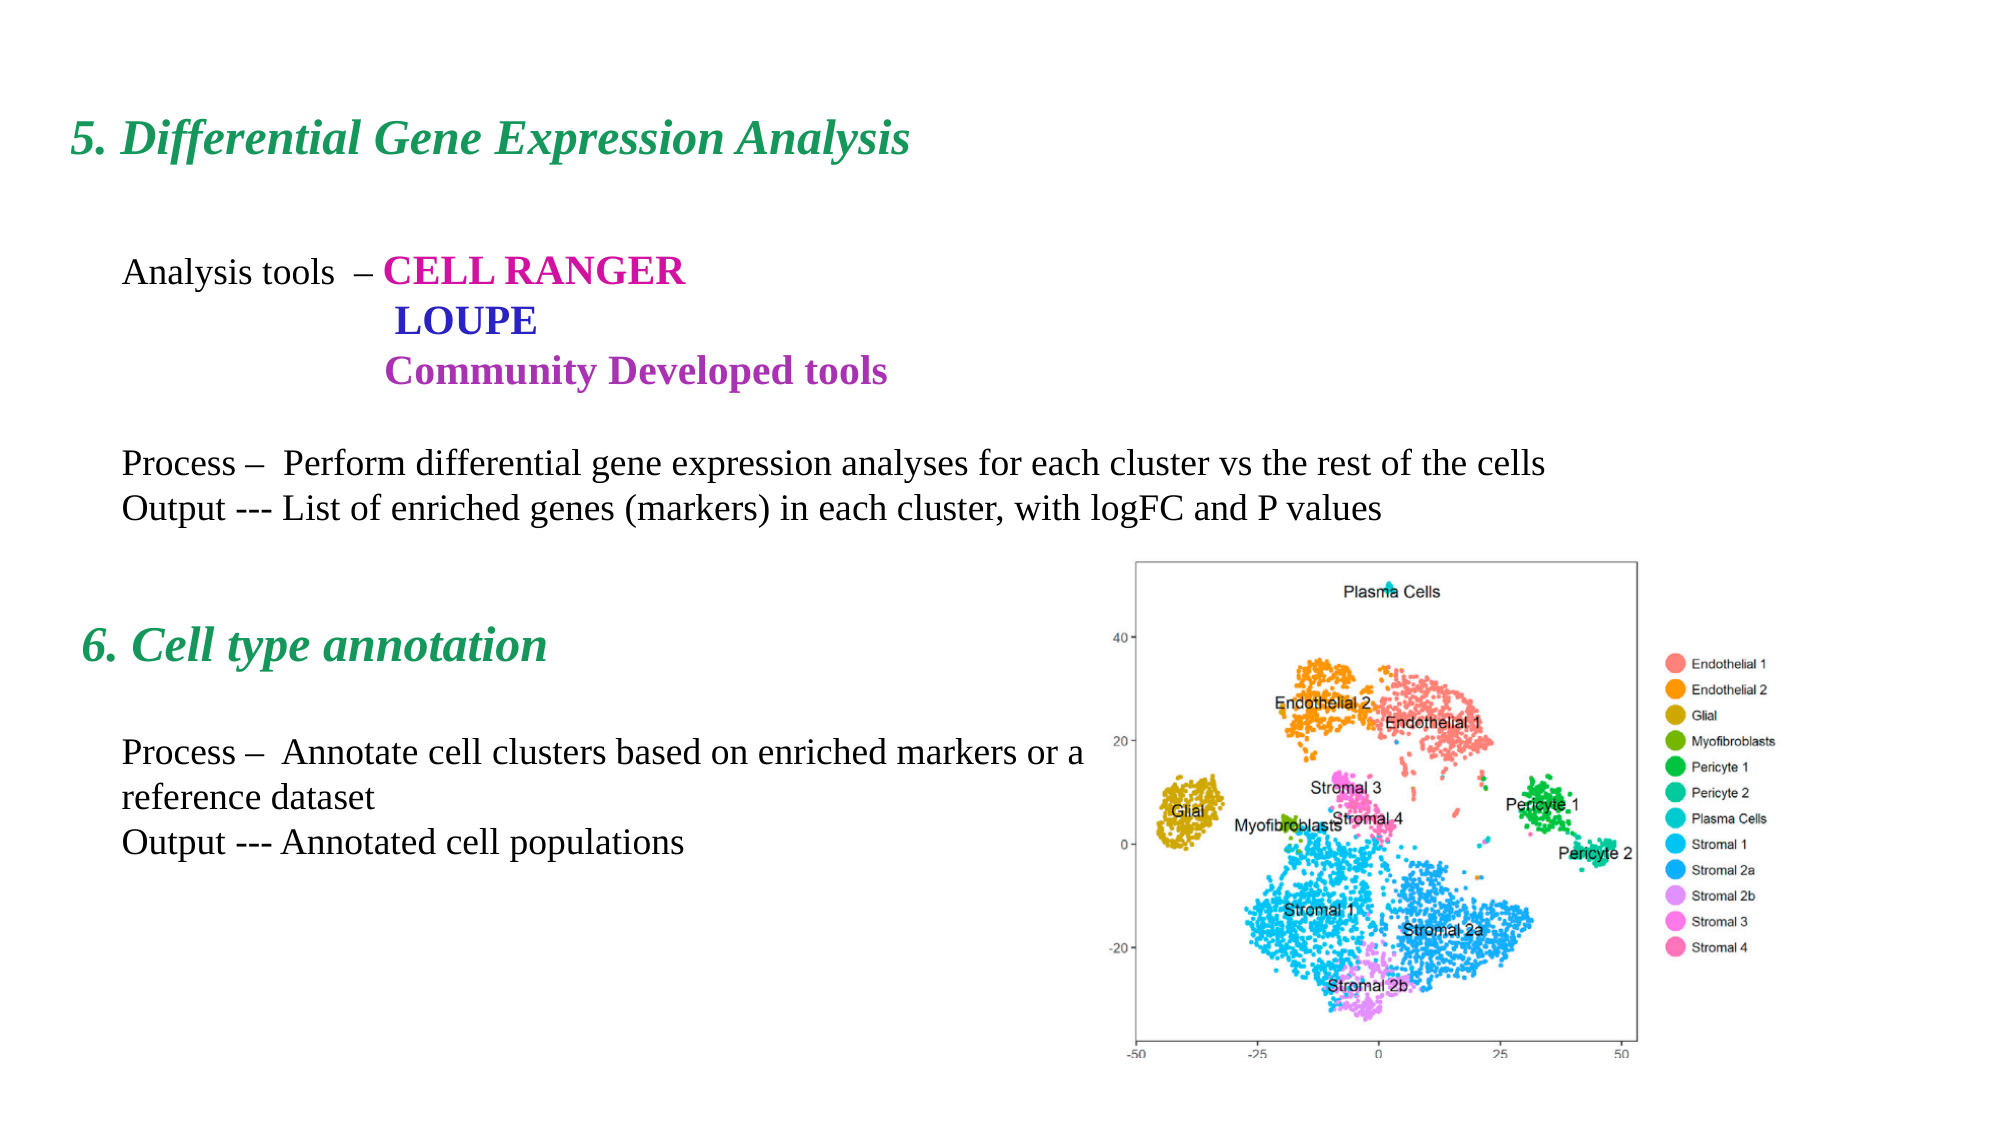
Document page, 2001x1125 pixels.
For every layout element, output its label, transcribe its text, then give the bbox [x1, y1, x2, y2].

text_box Process – Annotate cell clusters based on enriched markers or a reference dataset Output --- Annotated cell populations [106, 719, 1106, 870]
text_box 5. Differential Gene Expression Analysis [55, 96, 1371, 172]
text_box 6. Cell type annotation [66, 603, 1067, 679]
text_box Analysis tools – CELL RANGER LOUPE Community Developed tools Process – Perform differential gene expression analyses for each cluster vs the rest of the cells Output --- List of enriched genes (markers) in each cluster, with logFC and P values [106, 235, 1728, 536]
picture [1106, 538, 1804, 1058]
